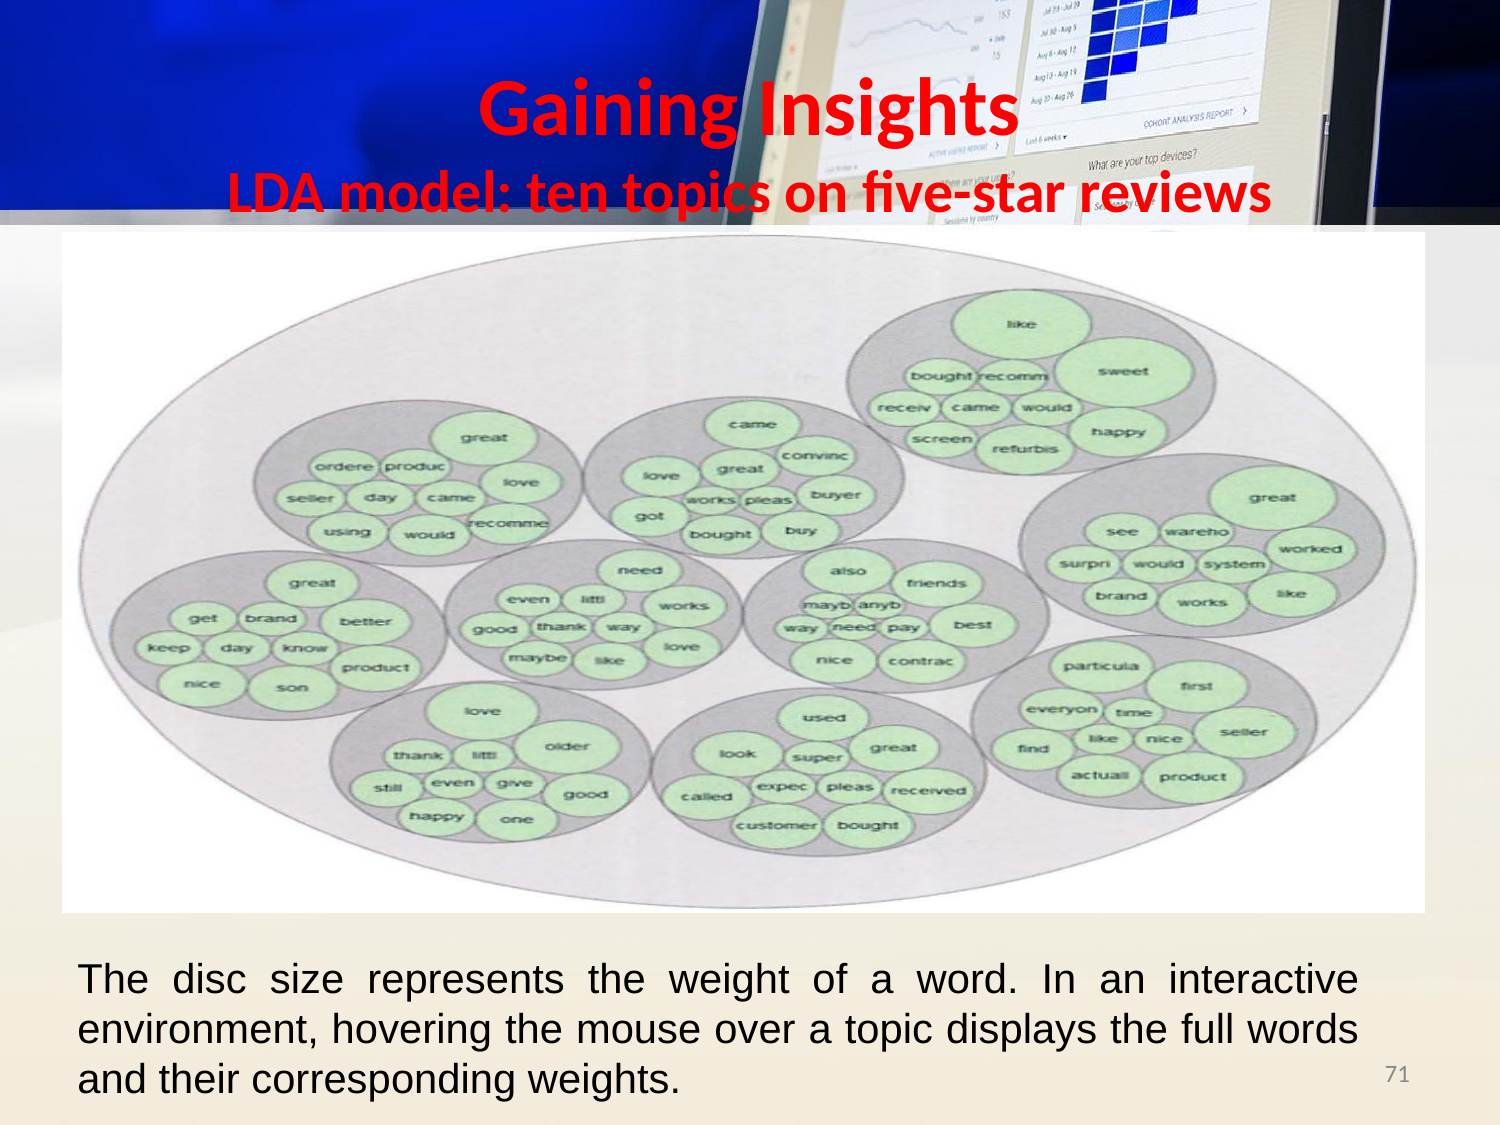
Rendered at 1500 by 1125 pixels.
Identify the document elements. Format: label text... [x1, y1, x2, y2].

title Gaining Insights LDA model: ten topics on five-star reviews [75, 45, 1425, 231]
text_box The disc size represents the weight of a word. In an interactive environment, hovering the mouse over a topic displays the full words and their corresponding weights. [62, 944, 1375, 1110]
picture [0, 0, 1500, 1125]
slide_number ‹#› [1375, 1042, 1425, 1103]
